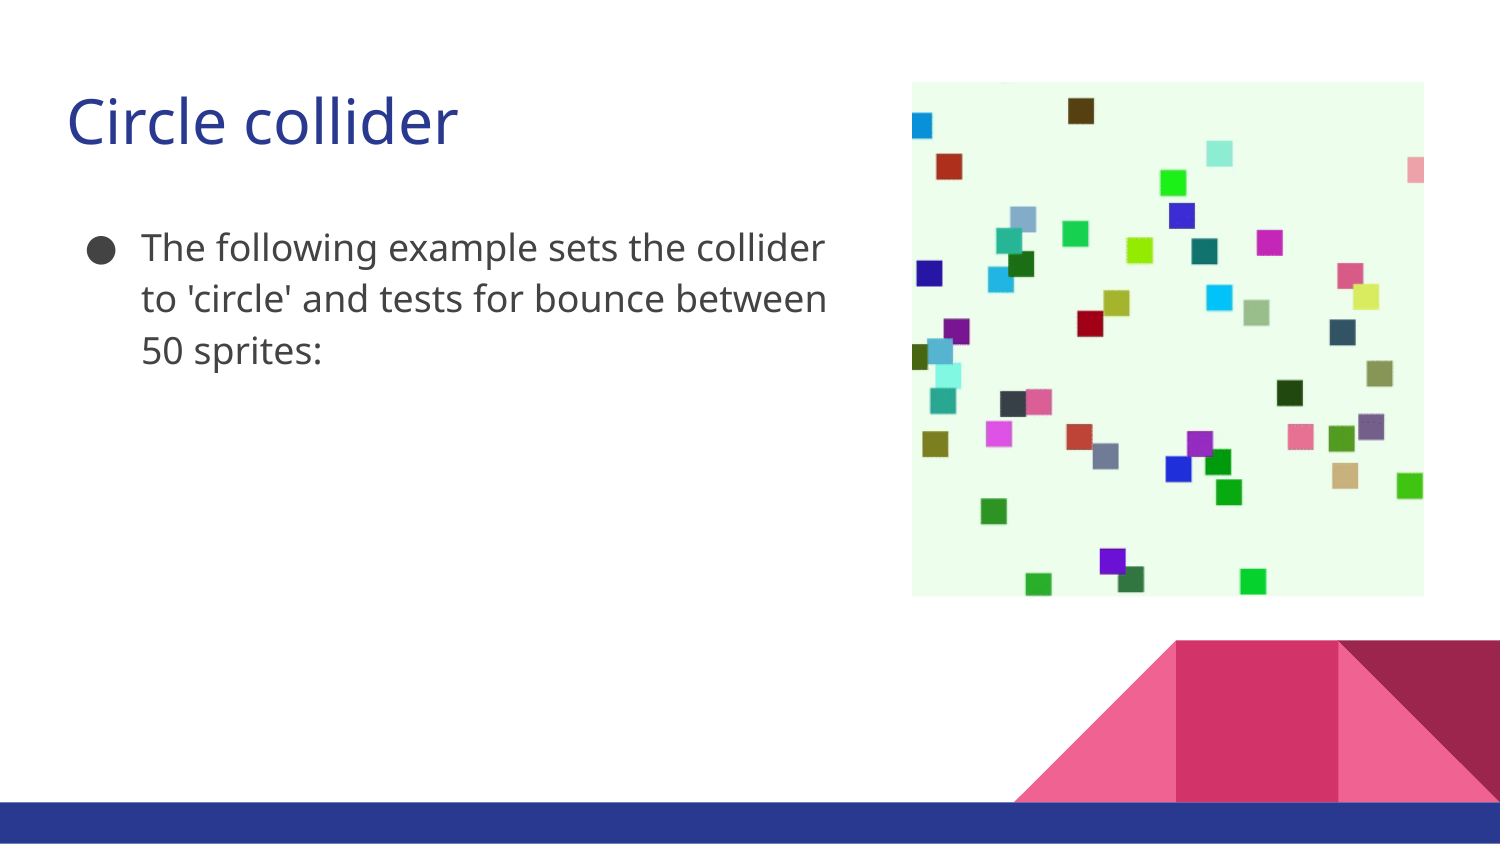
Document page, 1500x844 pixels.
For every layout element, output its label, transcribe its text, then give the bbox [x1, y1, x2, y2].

list The following example sets the collider to 'circle' and tests for bounce between 50 sprites: [51, 201, 845, 750]
picture [912, 82, 1425, 597]
title Circle collider [51, 67, 1449, 167]
